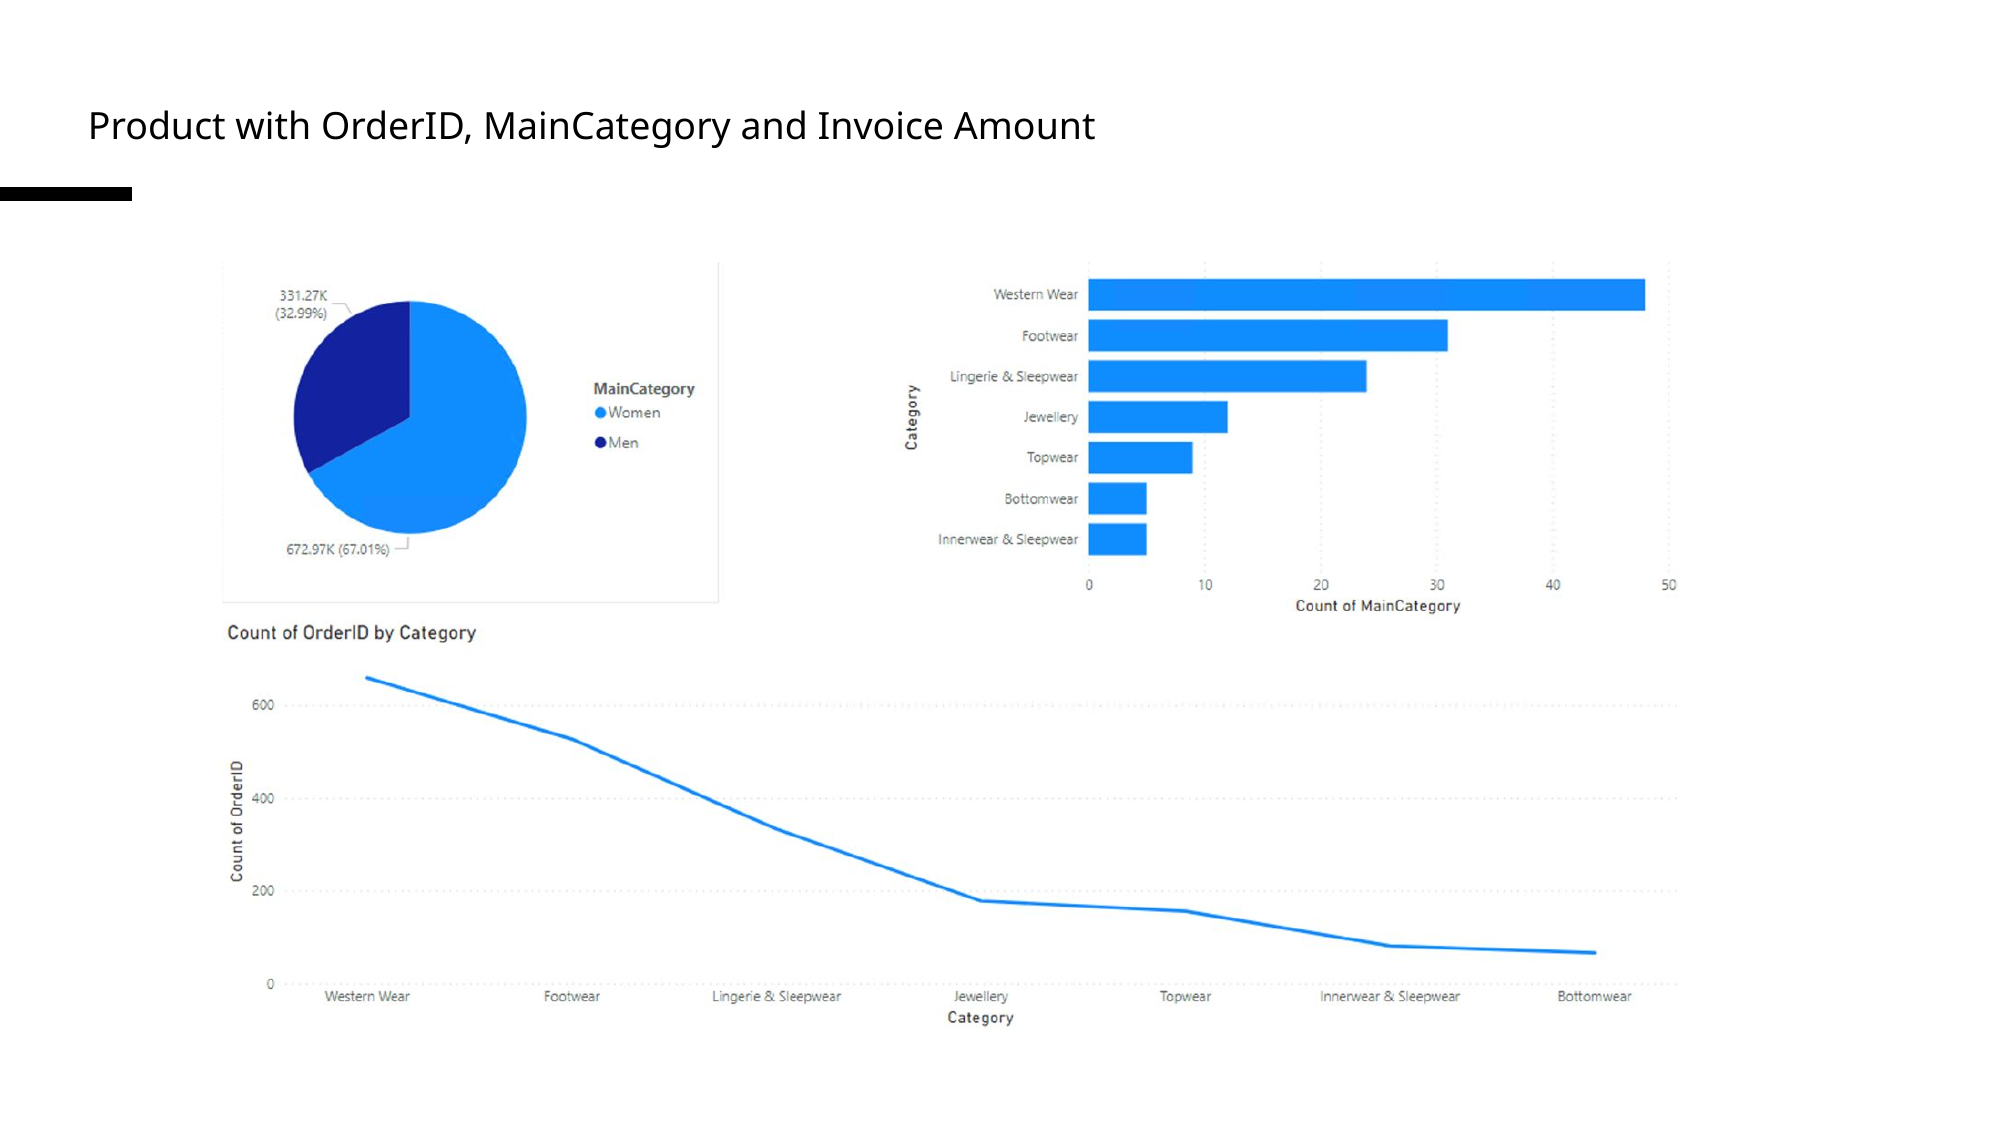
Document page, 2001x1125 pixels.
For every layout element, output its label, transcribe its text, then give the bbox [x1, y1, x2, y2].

picture [222, 262, 1679, 1031]
text_box Product with OrderID, MainCategory and Invoice Amount [63, 94, 1913, 154]
